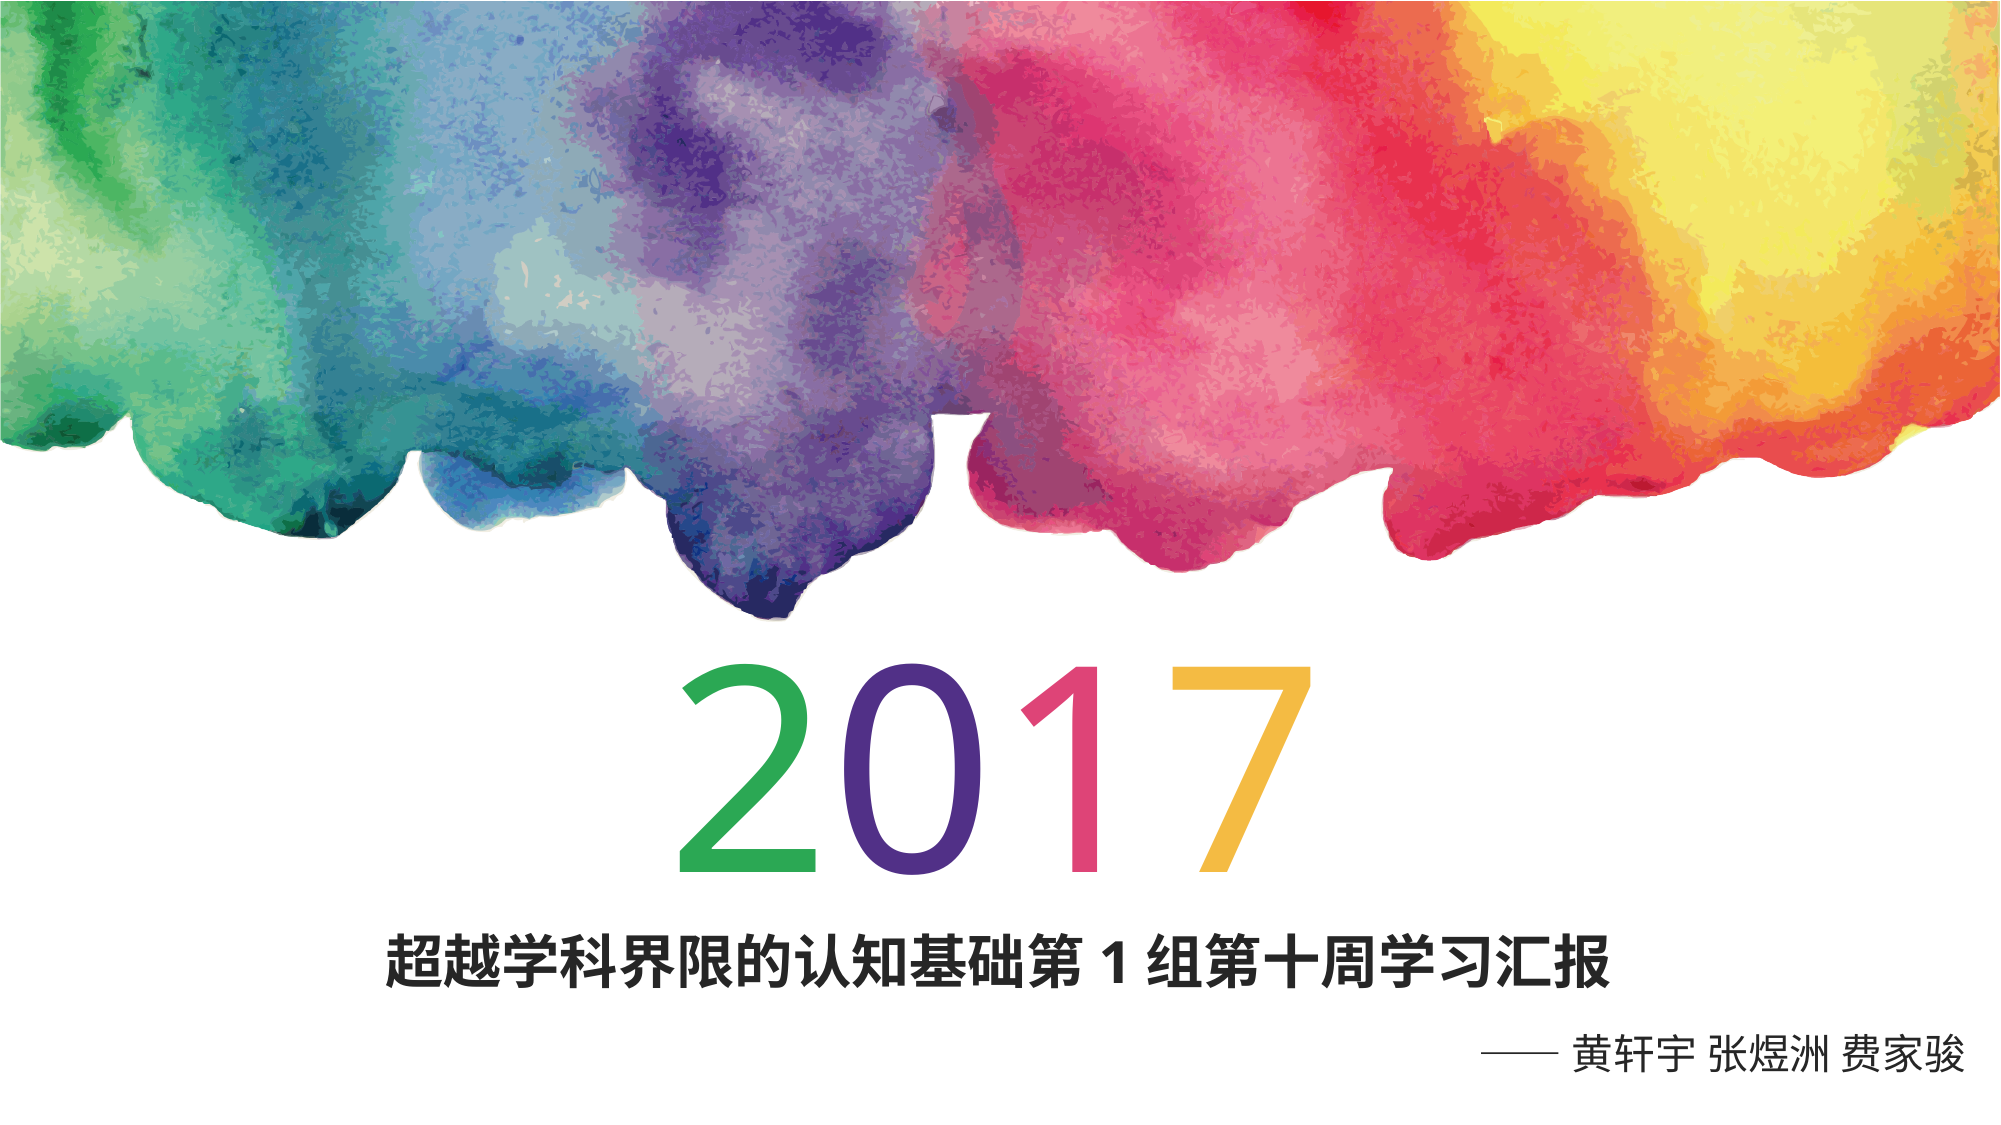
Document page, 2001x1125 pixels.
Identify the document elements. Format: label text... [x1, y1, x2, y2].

text_box ——黄轩宇 张煜洲 费家骏 [16, 1020, 1981, 1085]
text_box 2017 [651, 633, 1385, 918]
picture [0, 1, 2000, 622]
text_box 超越学科界限的认知基础第1组第十周学习汇报 [16, 918, 1981, 1003]
